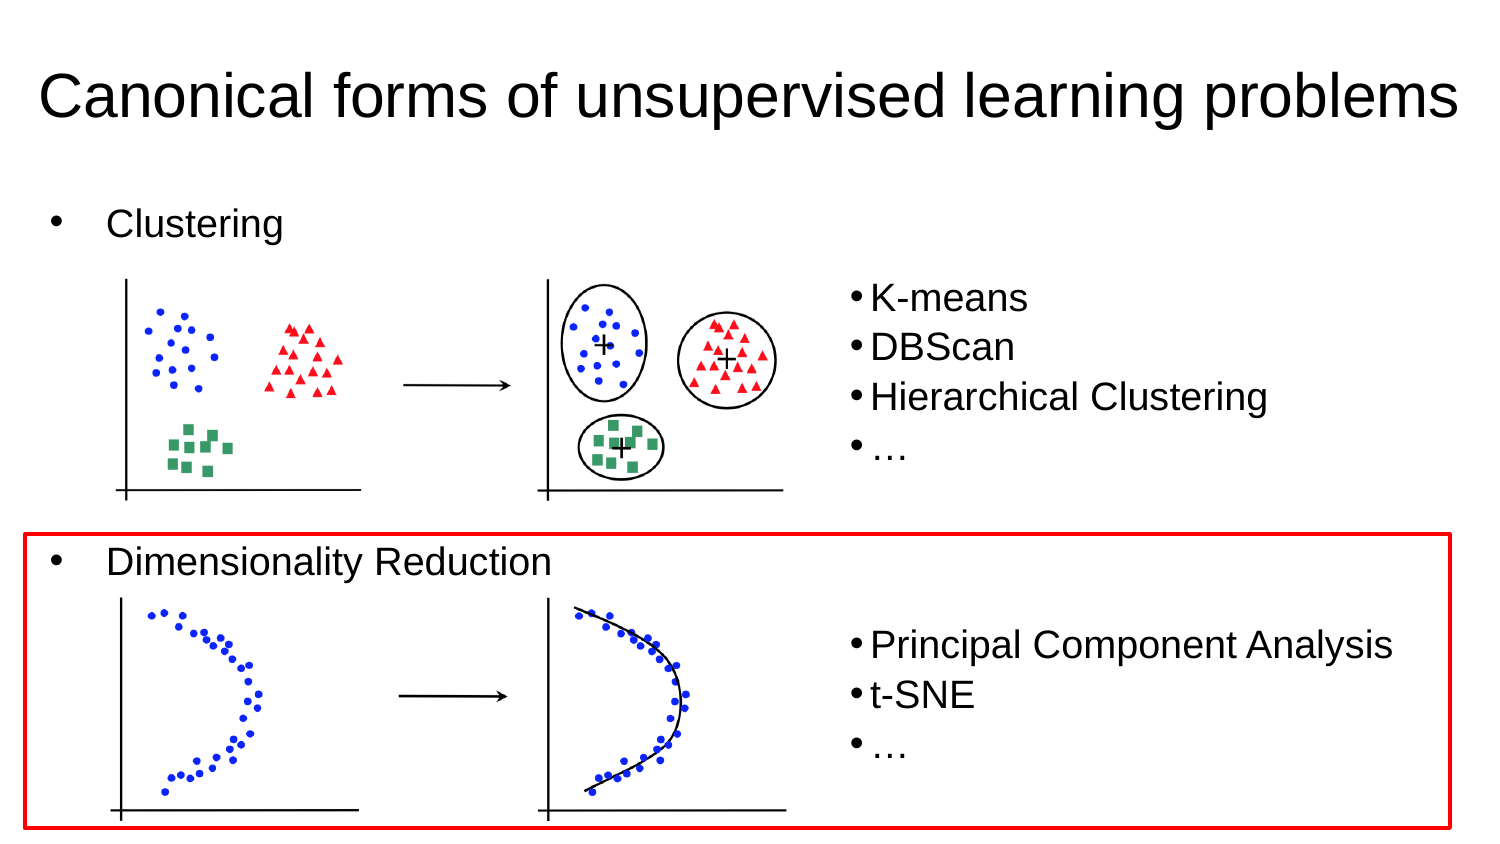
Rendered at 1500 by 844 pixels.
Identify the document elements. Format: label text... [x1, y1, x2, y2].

text_box [23, 532, 1452, 830]
text_box K-means DBScan Hierarchical Clustering … Principal Component Analysis t-SNE … [849, 221, 1475, 807]
picture [104, 271, 799, 511]
text_box Clustering Dimensionality Reduction [37, 197, 1050, 532]
text_box Canonical forms of unsupervised learning problems [24, 21, 1475, 163]
picture [99, 594, 802, 828]
